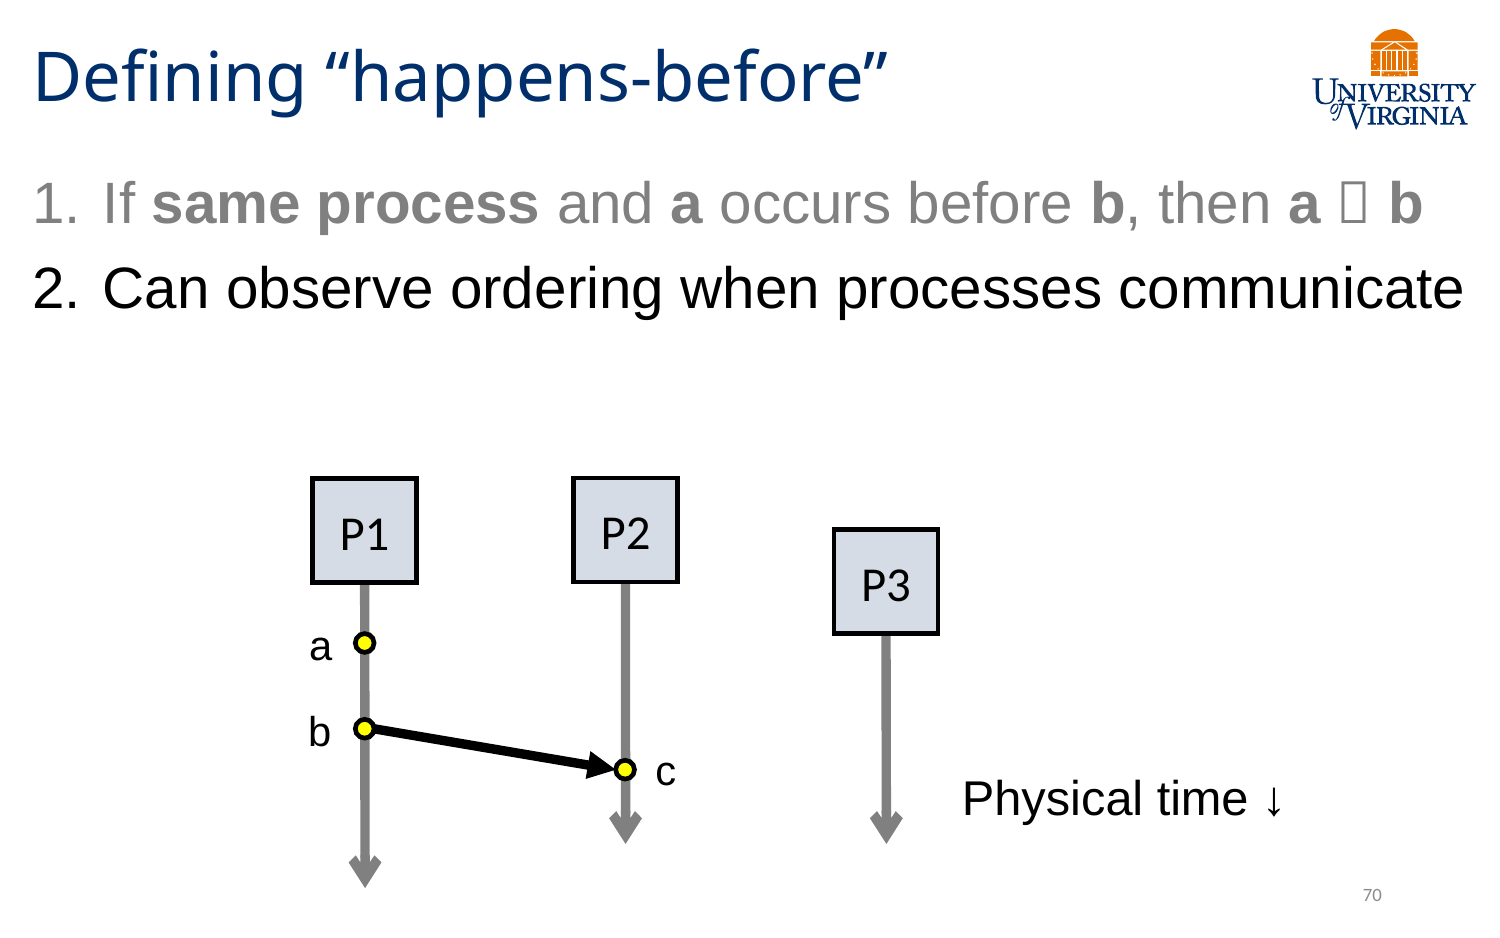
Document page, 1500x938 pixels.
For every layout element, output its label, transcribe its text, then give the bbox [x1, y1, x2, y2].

list If same process and a occurs before b, then a  b Can observe ordering when processes communicate [17, 157, 1483, 845]
text_box P1 [312, 478, 417, 583]
text_box [354, 633, 364, 653]
text_box [365, 633, 375, 653]
slide_number 70 [1059, 868, 1397, 919]
text_box b [293, 697, 347, 762]
text_box P2 [573, 478, 678, 582]
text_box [374, 728, 692, 802]
text_box [354, 718, 364, 739]
text_box a [294, 611, 348, 677]
title Defining “happens-before” [17, 14, 1297, 145]
text_box [365, 718, 374, 739]
text_box P3 [834, 529, 939, 634]
text_box Physical time ↓ [947, 759, 1302, 833]
